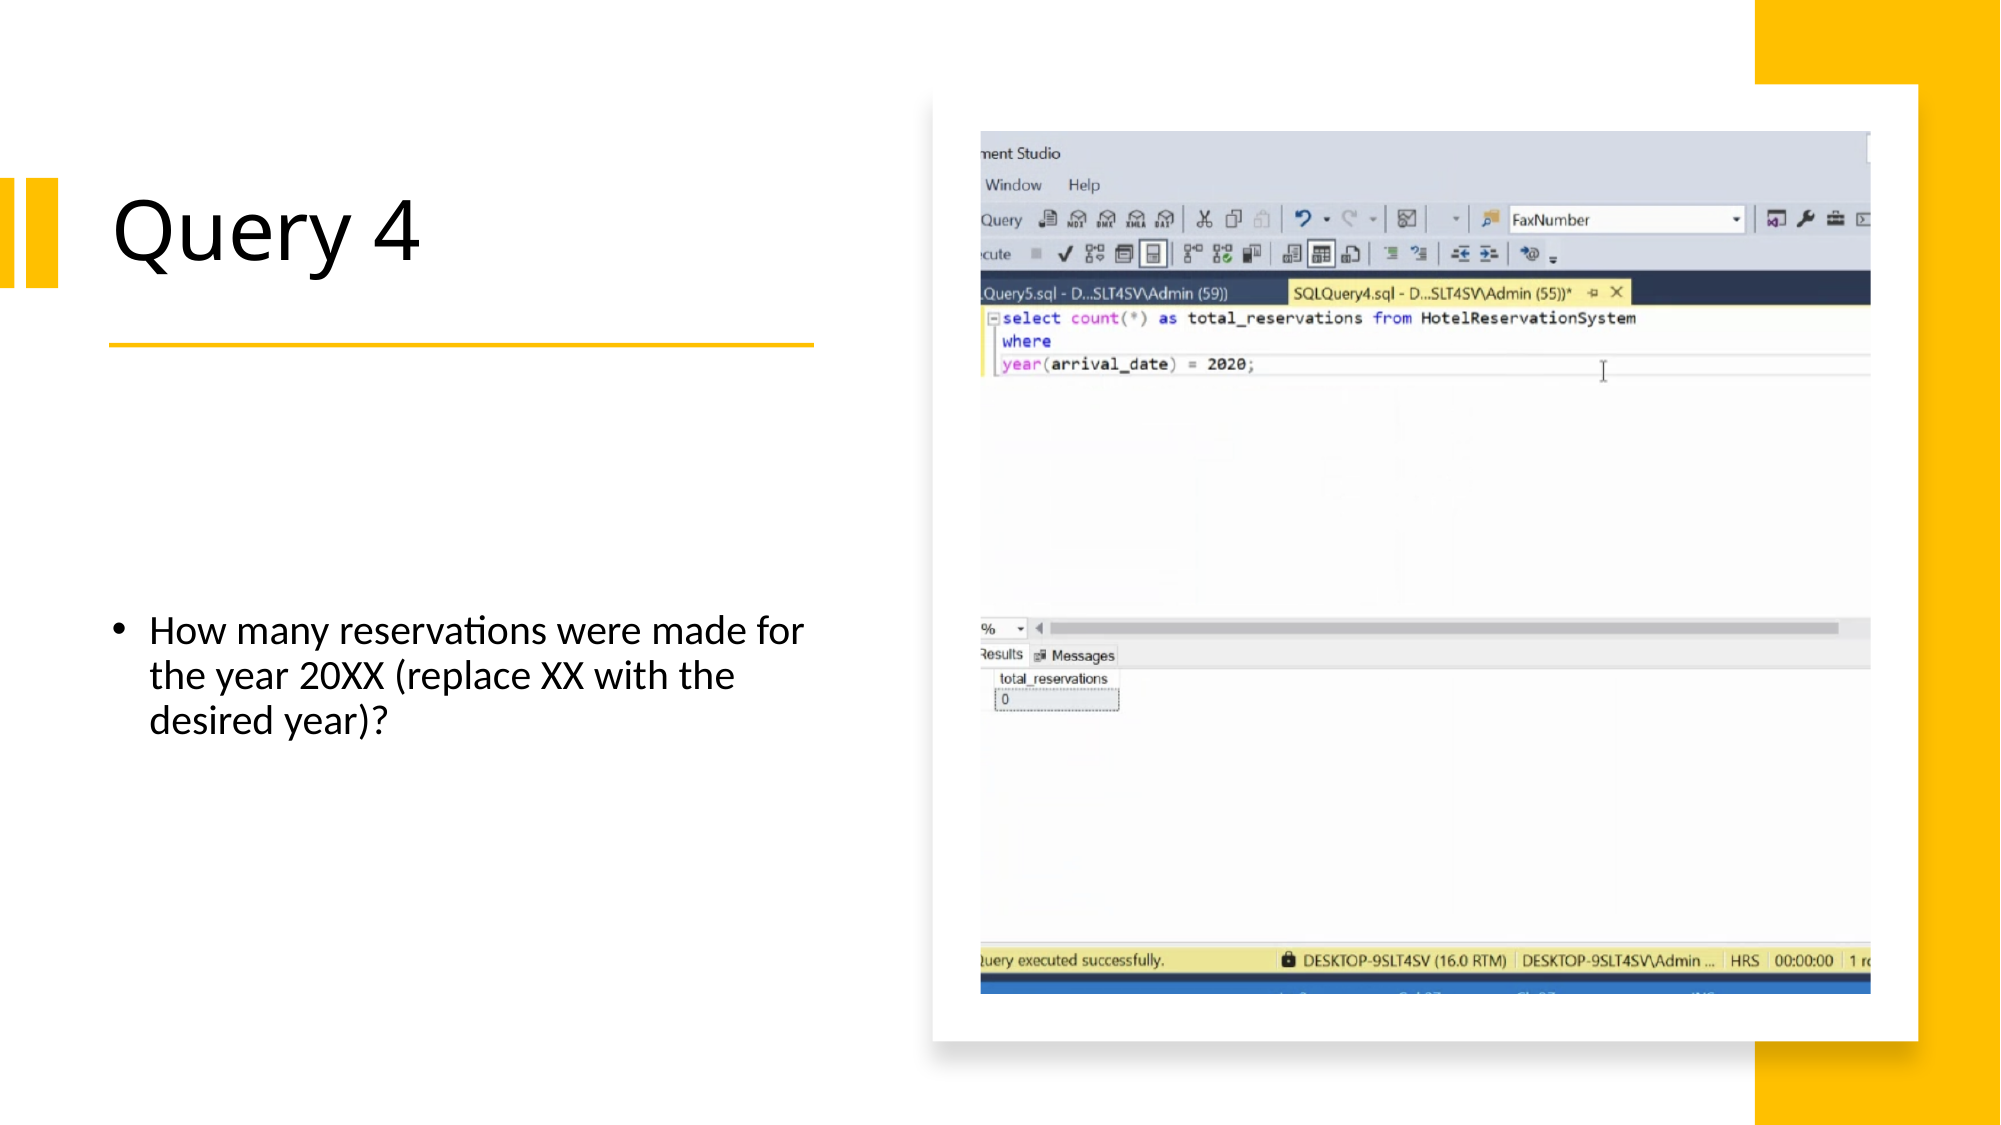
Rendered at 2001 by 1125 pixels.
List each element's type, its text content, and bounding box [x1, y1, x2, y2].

title Query 4 [96, 140, 845, 326]
picture [980, 131, 1871, 994]
text_box [0, 0, 1754, 1125]
text_box [1754, 0, 2000, 1125]
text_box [0, 177, 59, 289]
text_box [932, 83, 1919, 1042]
text_box [108, 342, 815, 348]
list How many reservations were made for the year 20XX (replace XX with the desired year)? [96, 382, 845, 1036]
